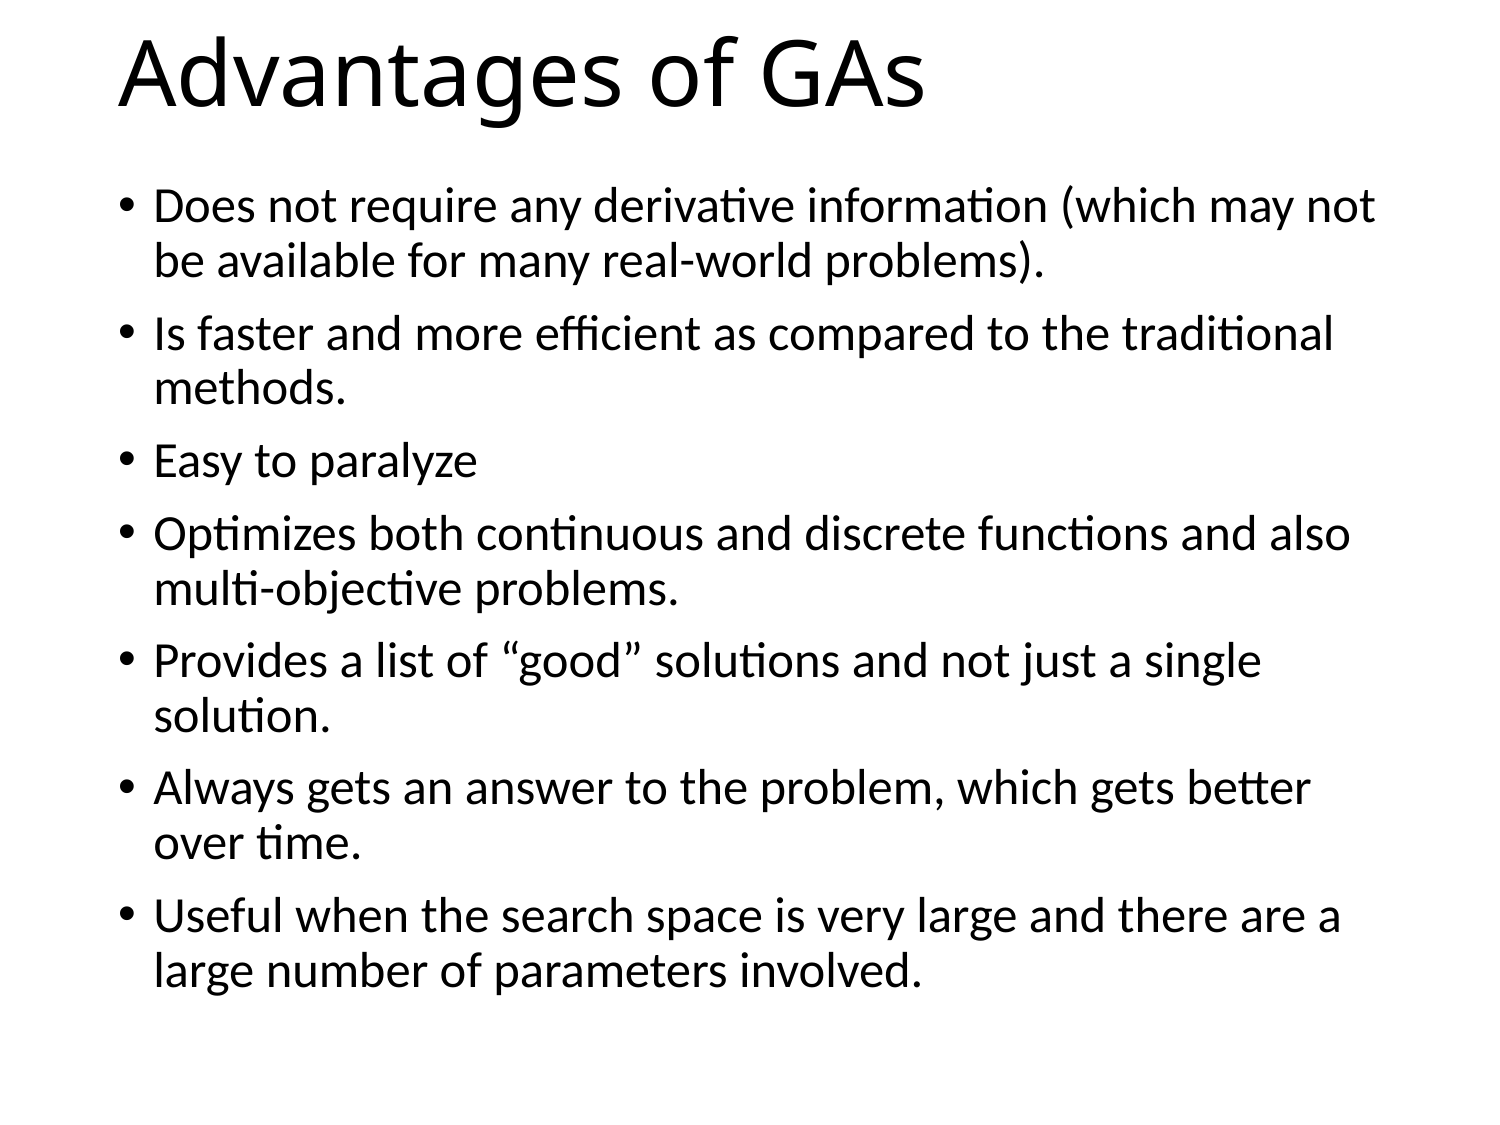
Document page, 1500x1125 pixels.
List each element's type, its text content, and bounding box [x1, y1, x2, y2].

list Does not require any derivative information (which may not be available for many real-world problems). Is faster and more efficient as compared to the traditional methods. Easy to paralyze Optimizes both continuous and discrete functions and also multi-objective problems. Provides a list of “good” solutions and not just a single solution. Always gets an answer to the problem, which gets better over time. Useful when the search space is very large and there are a large number of parameters involved. [103, 171, 1397, 1014]
title Advantages of GAs [103, 13, 1397, 141]
